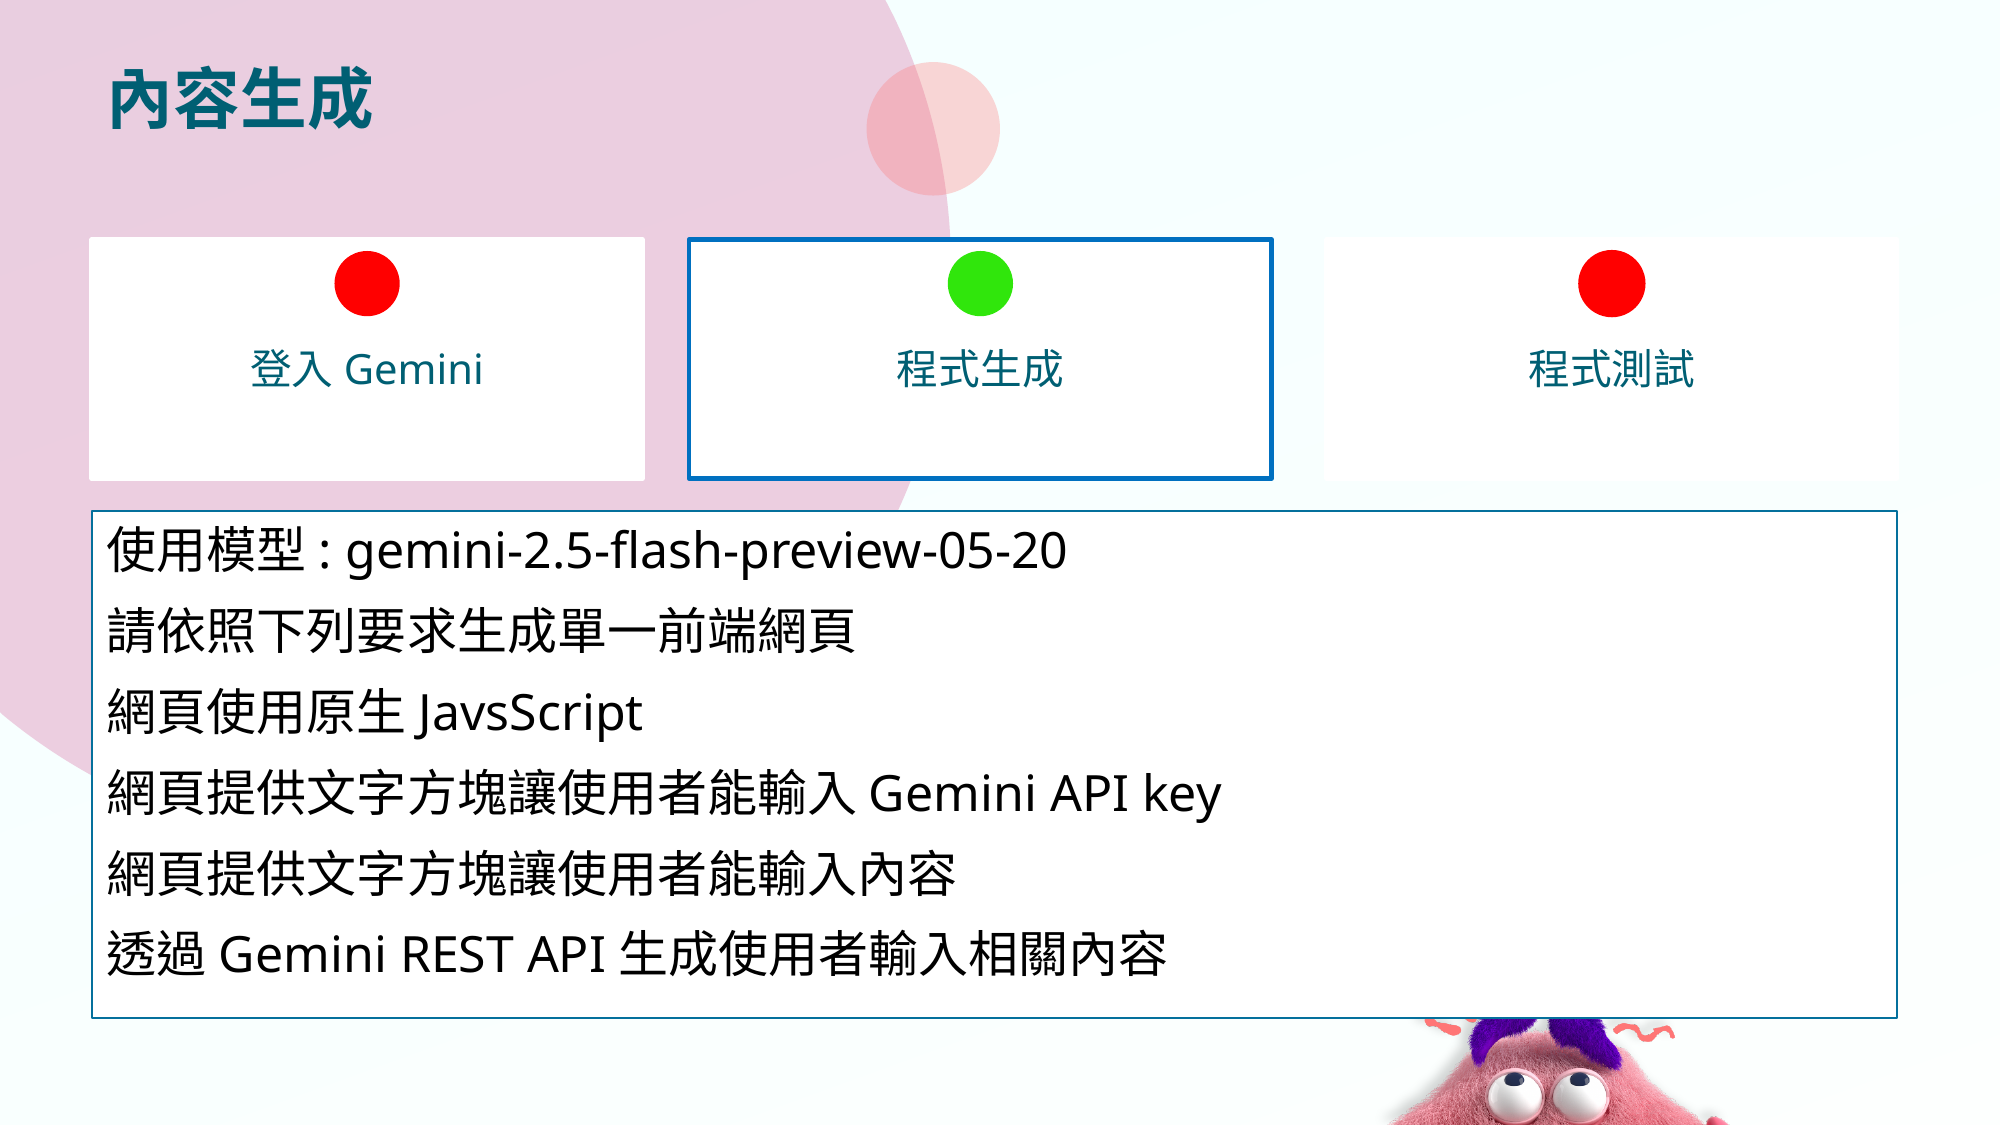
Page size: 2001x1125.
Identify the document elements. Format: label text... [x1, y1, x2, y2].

text_box [333, 249, 401, 318]
title 內容生成 [91, 49, 1418, 209]
text_box [1578, 249, 1646, 318]
list 程式生成 [688, 239, 1273, 479]
text_box [946, 249, 1015, 318]
list 使用模型: gemini-2.5-flash-preview-05-20 請依照下列要求生成單一前端網頁 網頁使用原生JavsScript 網頁提供文字方塊讓使用者能輸入Gemini API key 網頁提供文字方塊讓使用者能輸入內容 透過Gemini REST API生成使用者輸入相關內容 [91, 510, 1898, 1019]
list 程式測試 [1326, 239, 1898, 479]
picture [1355, 1020, 1747, 1125]
list 登入Gemini [91, 239, 643, 479]
